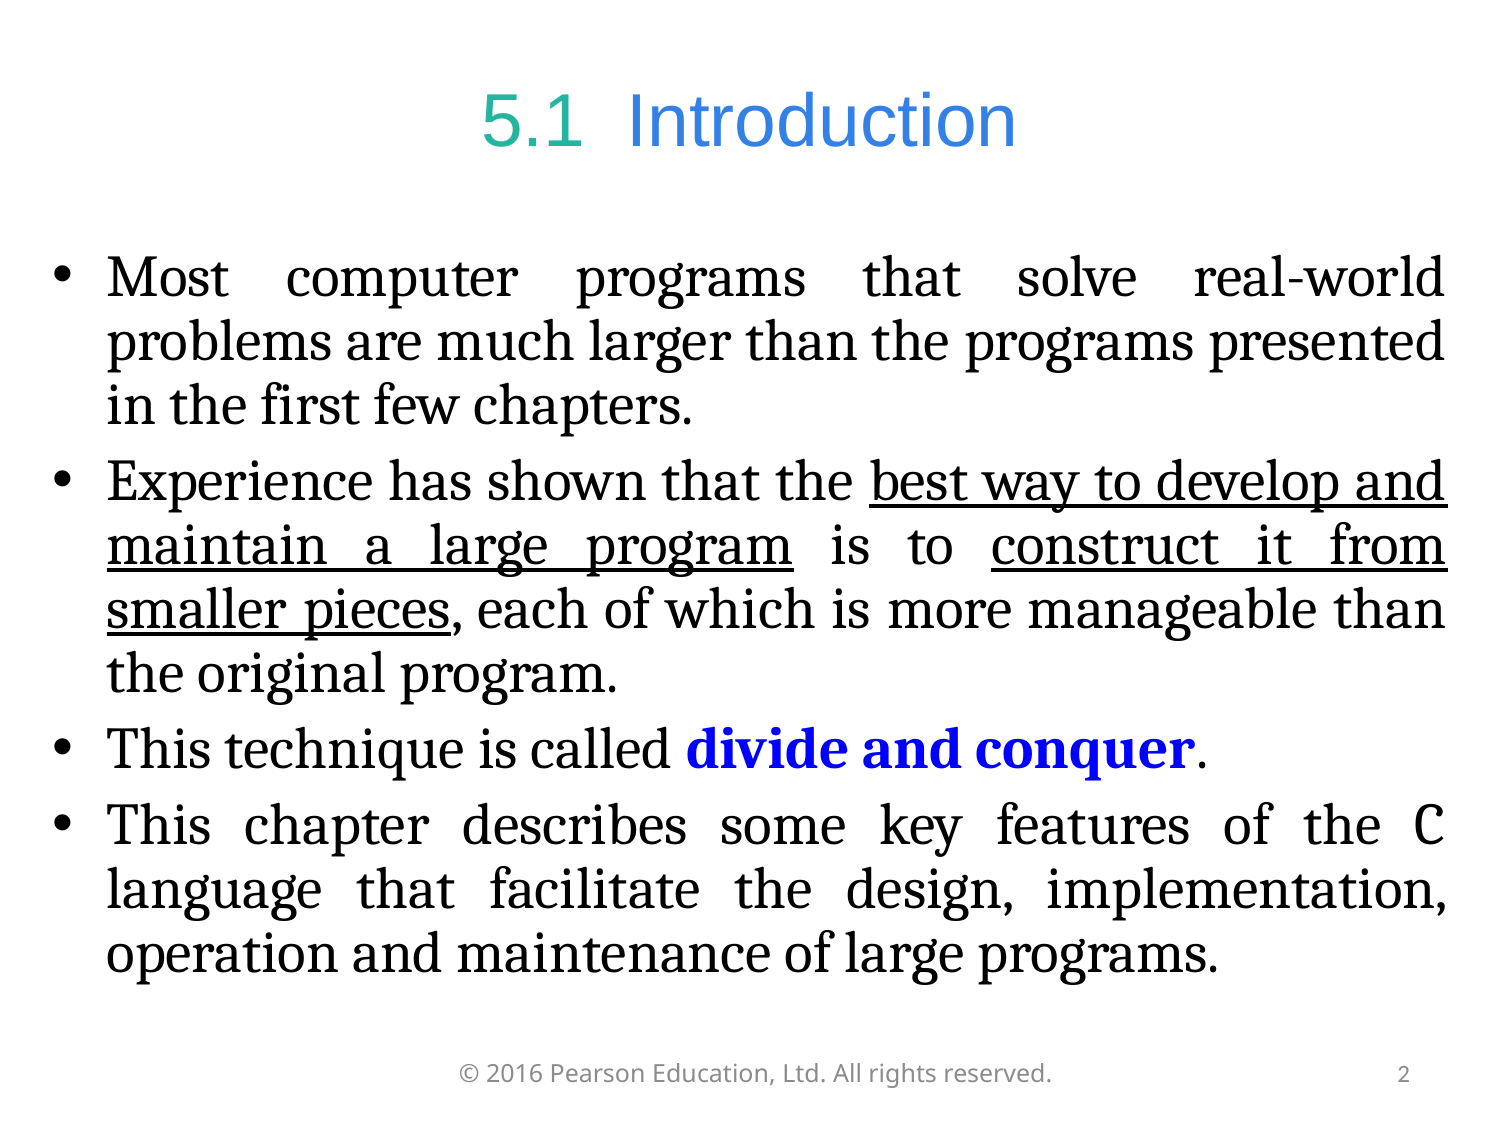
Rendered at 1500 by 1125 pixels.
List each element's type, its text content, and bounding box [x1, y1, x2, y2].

footer © 2016 Pearson Education, Ltd. All rights reserved. [362, 1042, 1074, 1103]
title 5.1 Introduction [75, 45, 1425, 188]
slide_number 2 [1074, 1042, 1425, 1103]
list Most computer programs that solve real-world problems are much larger than the programs presented in the first few chapters. Experience has shown that the best way to develop and maintain a large program is to construct it from smaller pieces, each of which is more manageable than the original program. This technique is called divide and conquer. This chapter describes some key features of the C language that facilitate the design, implementation, operation and maintenance of large programs. [37, 237, 1463, 1000]
